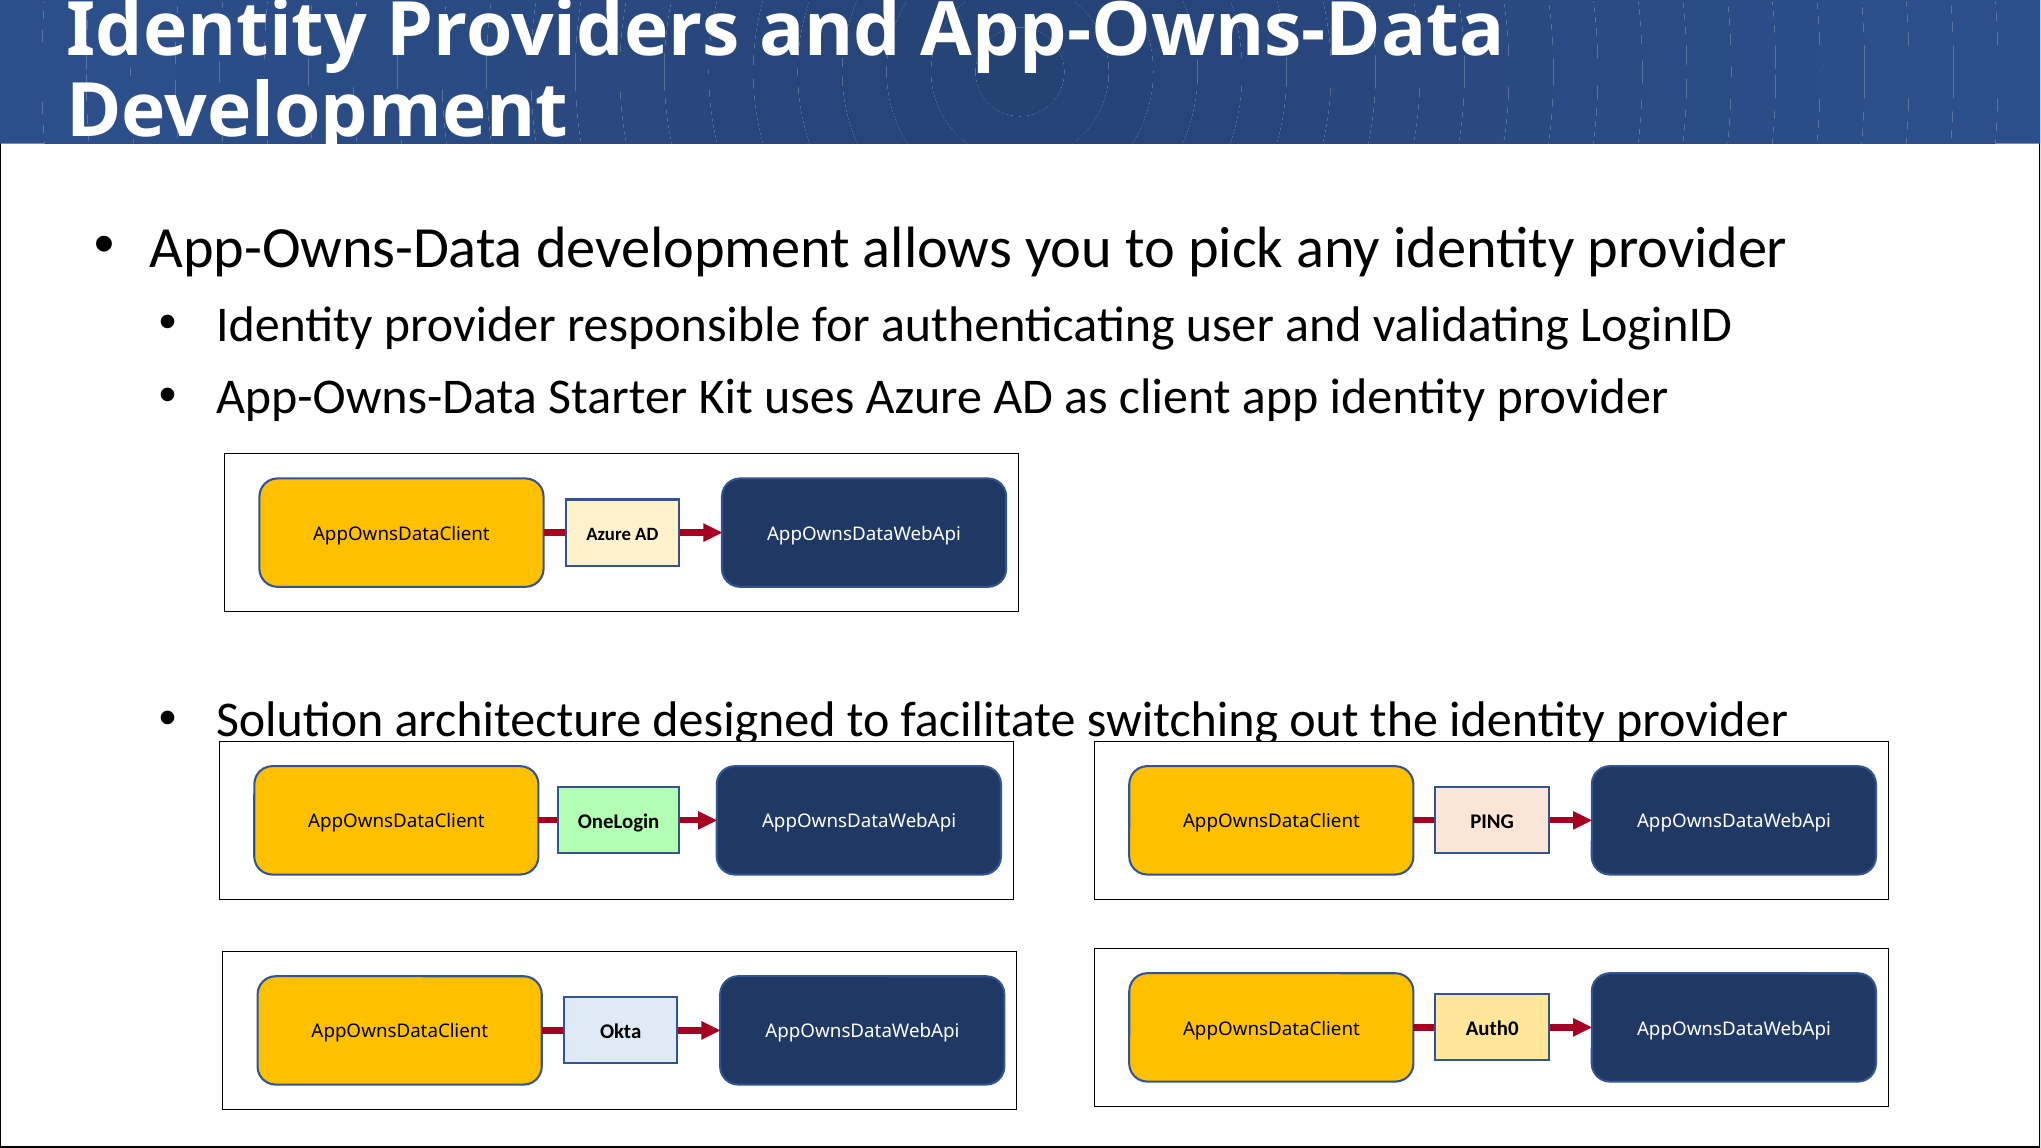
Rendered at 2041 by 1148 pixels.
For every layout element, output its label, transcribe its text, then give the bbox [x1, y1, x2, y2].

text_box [219, 741, 1014, 900]
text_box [1094, 948, 1889, 1107]
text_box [1094, 741, 1889, 900]
list App-Owns-Data development allows you to pick any identity provider Identity provider responsible for authenticating user and validating LoginID App-Owns-Data Starter Kit uses Azure AD as client app identity provider Solution architecture designed to facilitate switching out the identity provider [79, 201, 1988, 712]
title Identity Providers and App-Owns-Data Development [51, 31, 1988, 113]
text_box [222, 951, 1017, 1110]
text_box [224, 453, 1019, 612]
